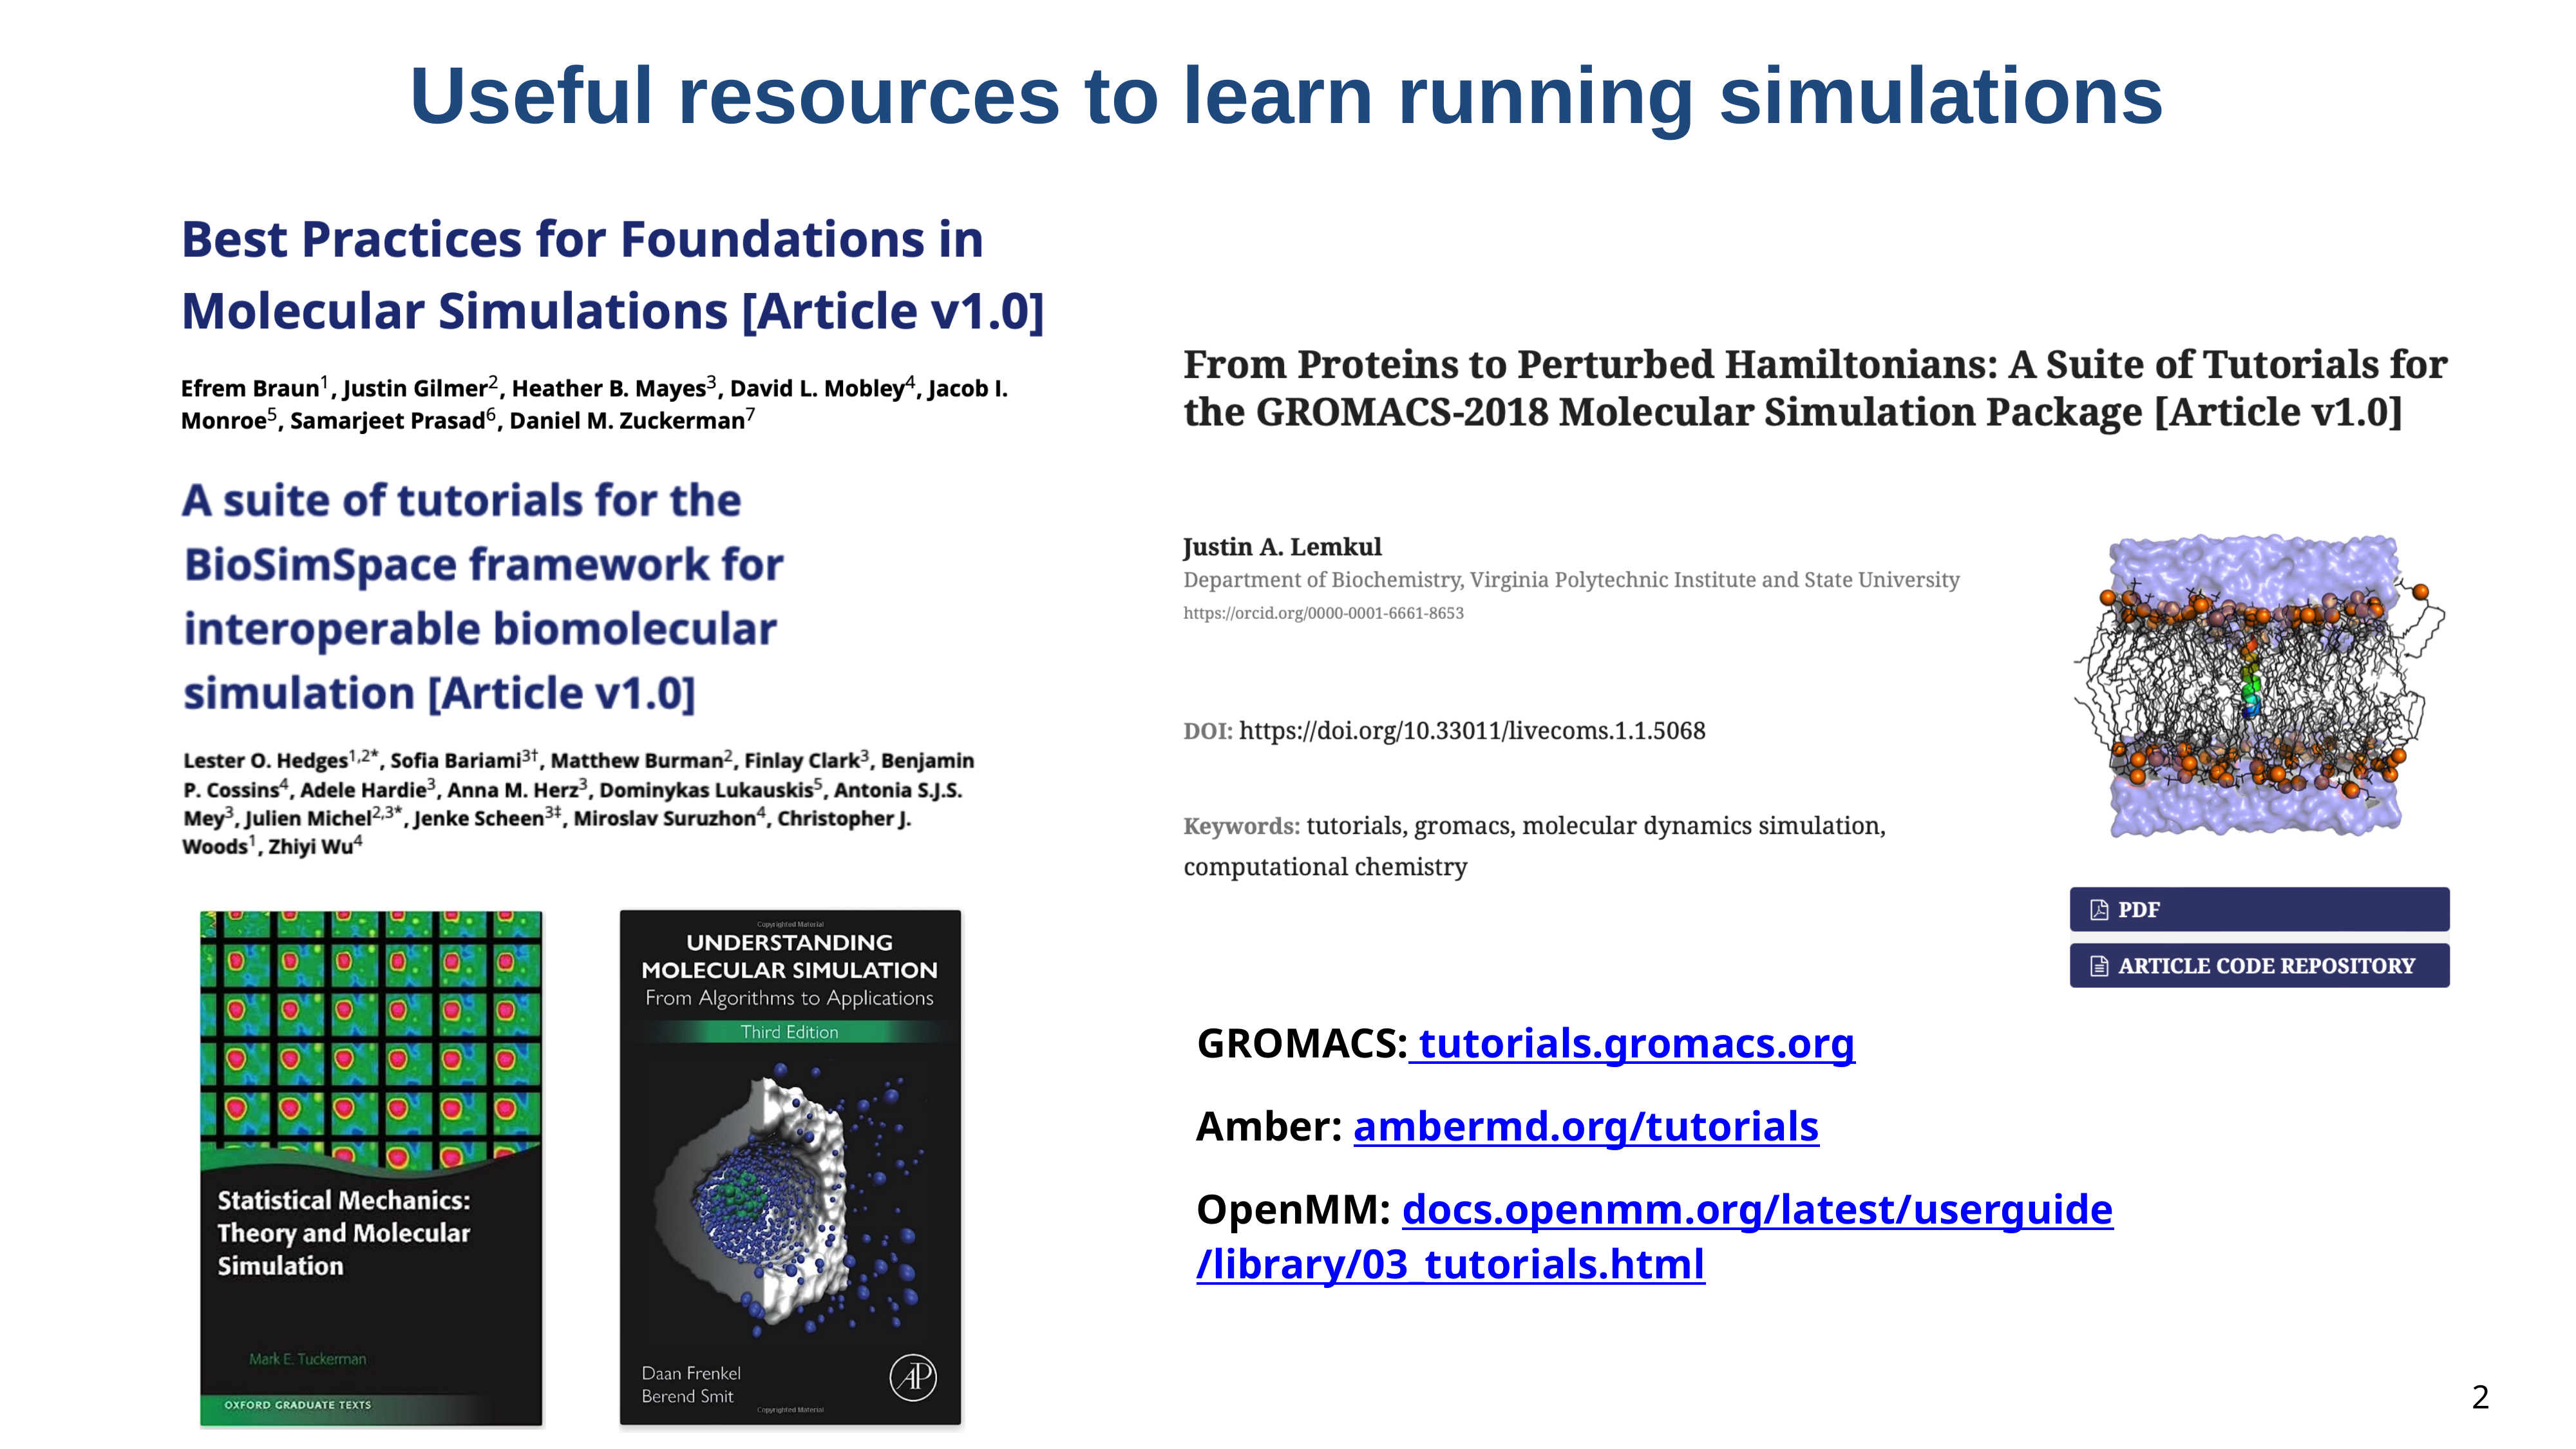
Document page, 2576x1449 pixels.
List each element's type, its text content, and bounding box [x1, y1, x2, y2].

picture [619, 907, 965, 1433]
text_box Amber: ambermd.org/tutorials [1187, 1095, 2005, 1160]
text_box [1154, 326, 2469, 1010]
text_box OpenMM: docs.openmm.org/latest/userguide/library/03_tutorials.html [1187, 1179, 2568, 1298]
text_box Useful resources to learn running simulations [401, 35, 2175, 147]
picture [200, 911, 546, 1430]
slide_number 2 [2466, 1371, 2497, 1421]
picture [147, 168, 1093, 884]
text_box GROMACS: tutorials.gromacs.org [1187, 1012, 2515, 1077]
